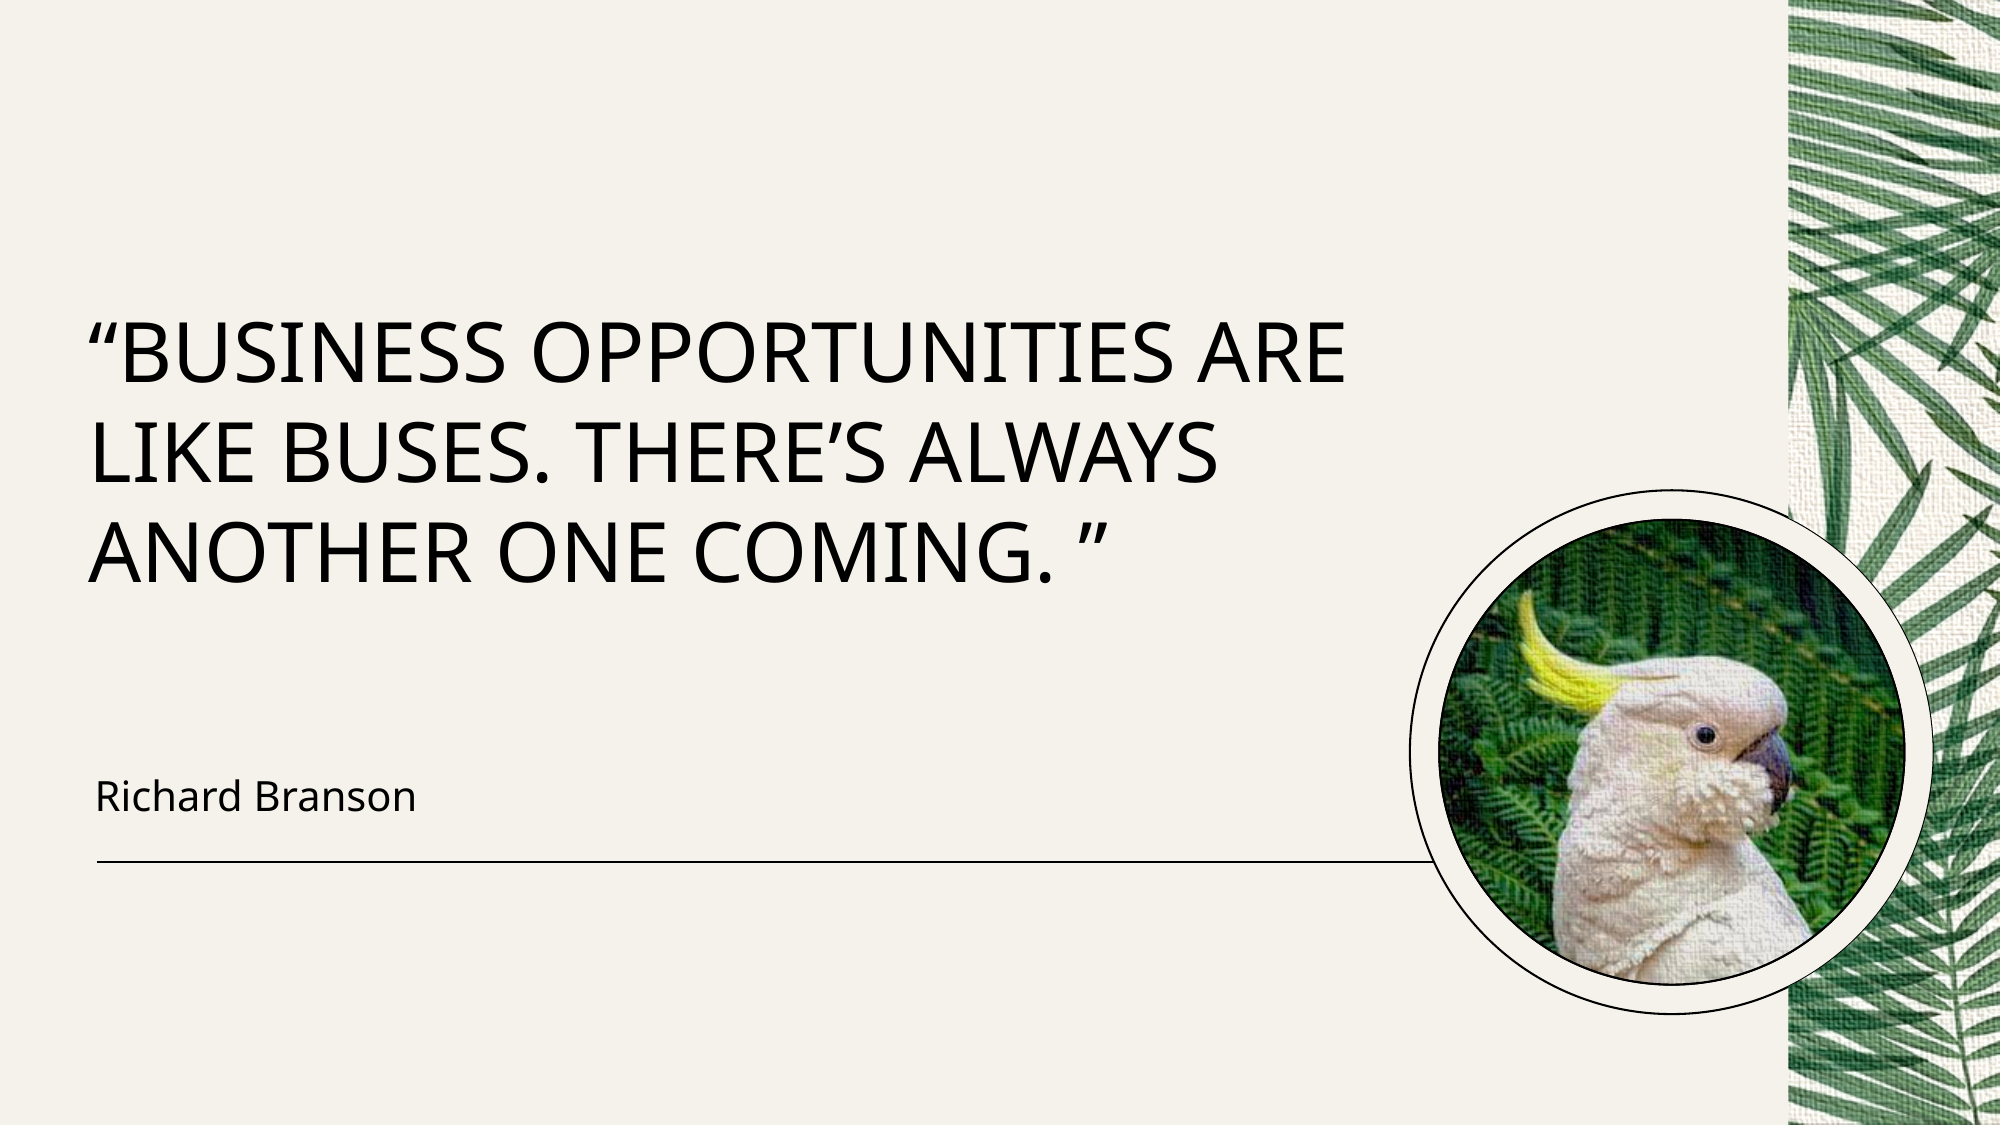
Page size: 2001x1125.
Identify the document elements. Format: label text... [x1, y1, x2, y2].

title “BUSINESS OPPORTUNITIES ARE LIKE BUSES. THERE’S ALWAYS ANOTHER ONE COMING. ” [73, 143, 1394, 755]
subtitle Richard Branson [79, 761, 563, 828]
picture [1439, 0, 2000, 1125]
